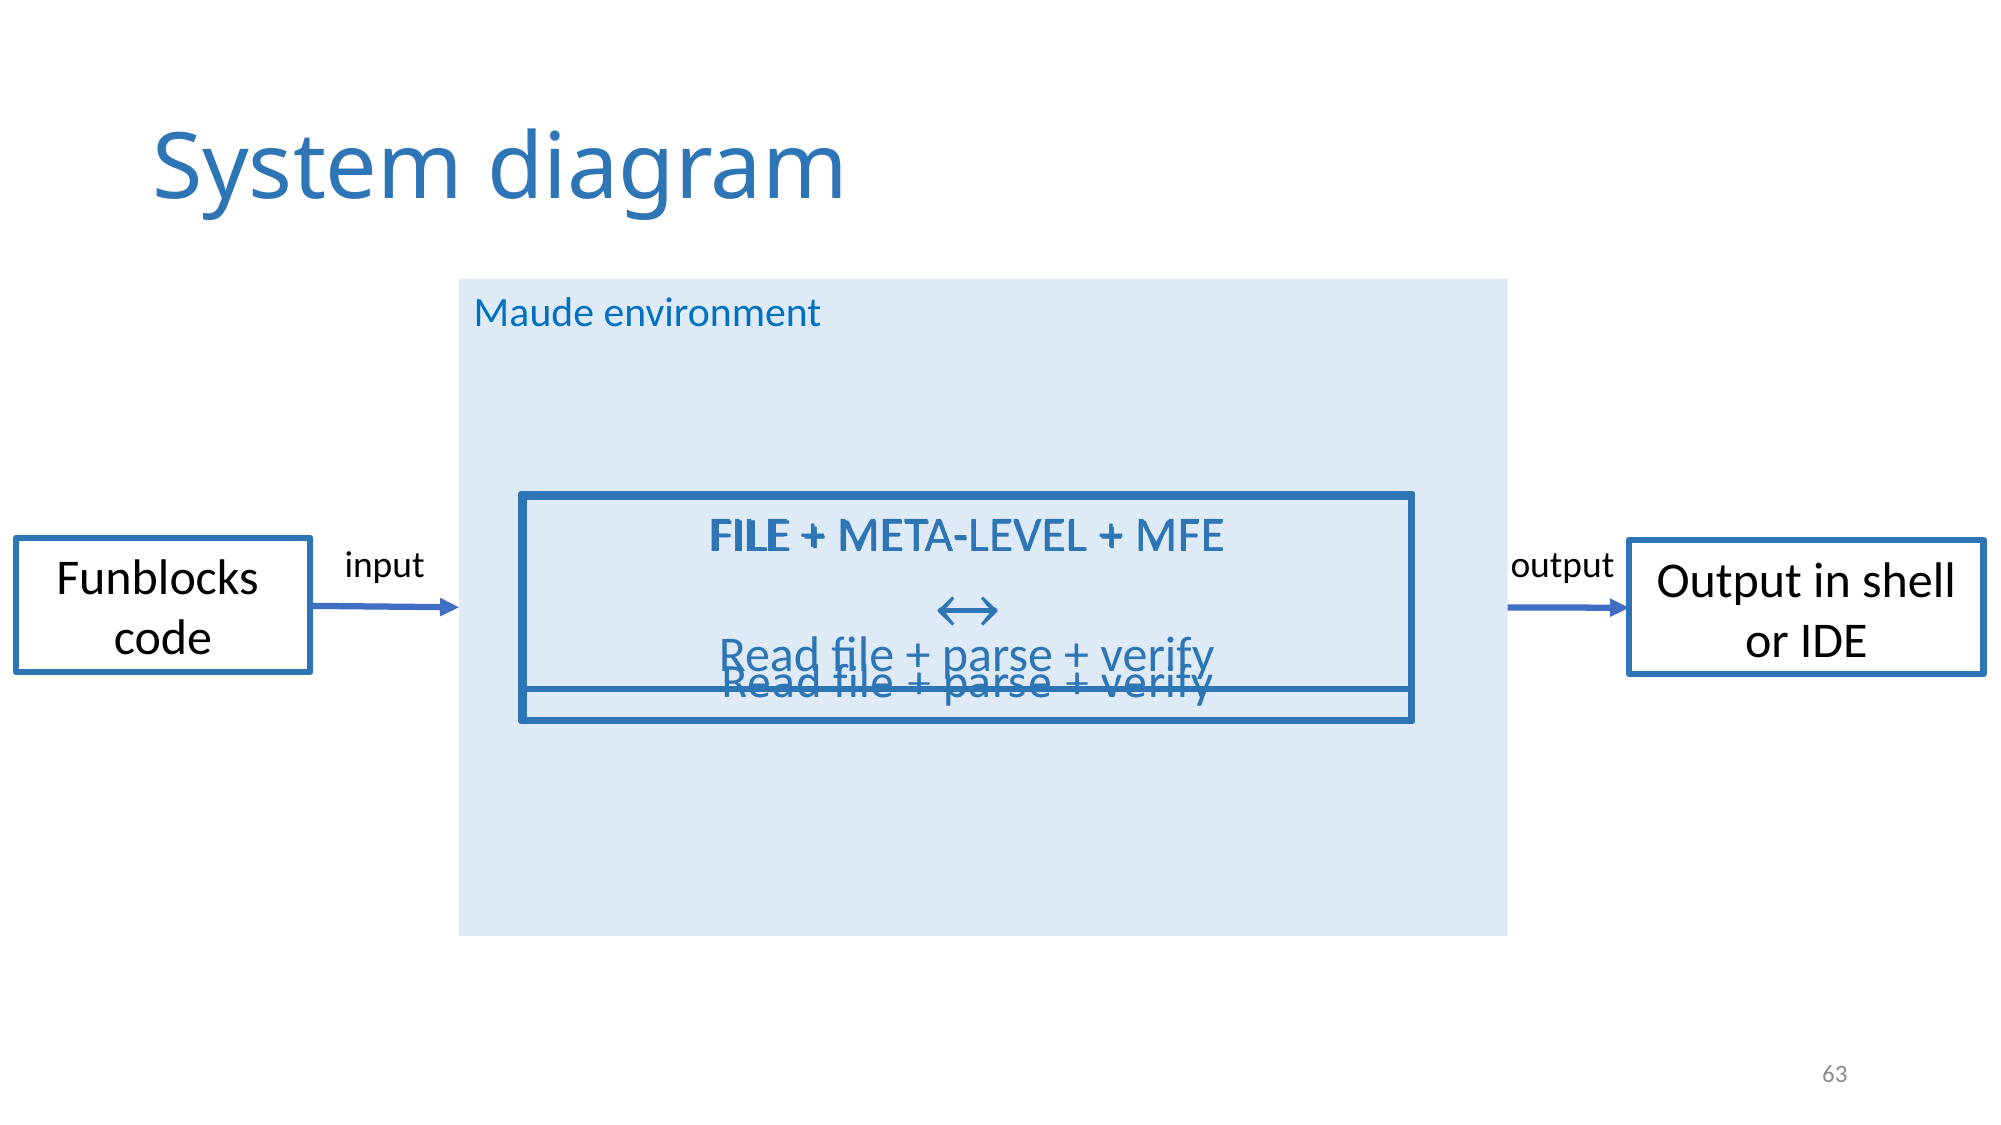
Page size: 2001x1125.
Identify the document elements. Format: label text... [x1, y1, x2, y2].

text_box [457, 278, 1510, 938]
text_box output [1495, 532, 1645, 637]
text_box System diagram [137, 59, 1863, 278]
text_box Funblocks code [16, 537, 311, 673]
text_box [310, 601, 459, 614]
text_box <number> [1412, 1042, 1863, 1103]
text_box input [329, 532, 459, 592]
text_box Output in shell or IDE [1628, 539, 1984, 675]
text_box Maude environment [458, 277, 1046, 342]
text_box [521, 494, 1413, 722]
